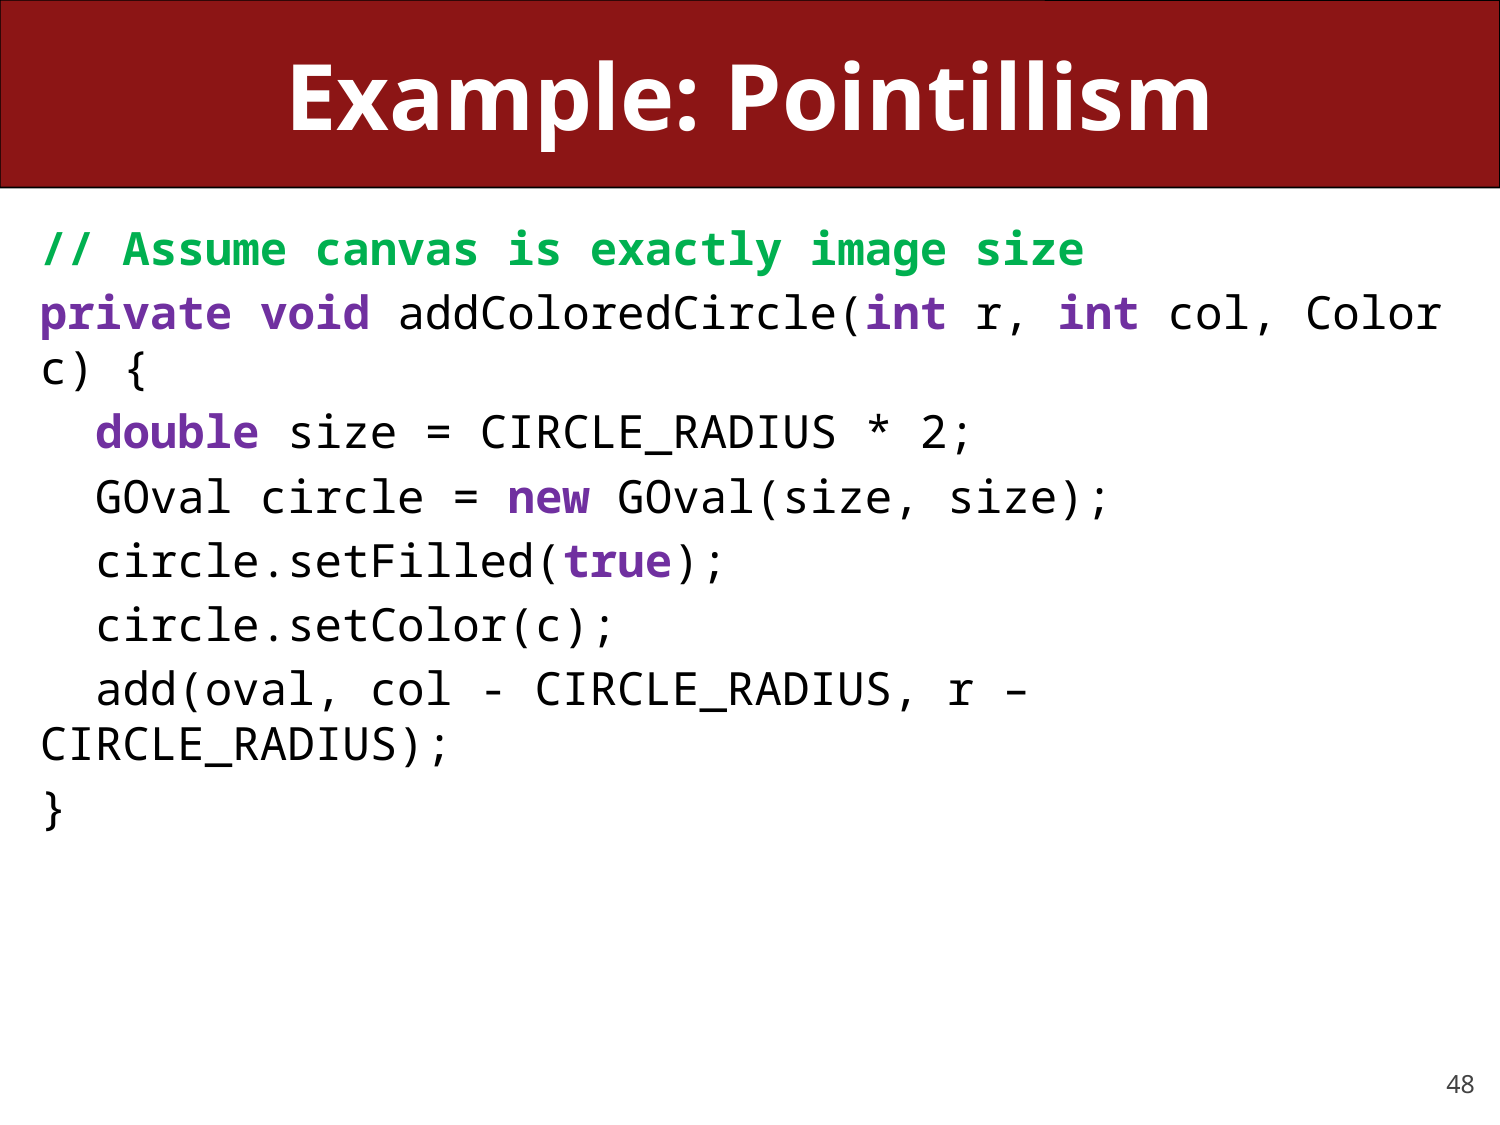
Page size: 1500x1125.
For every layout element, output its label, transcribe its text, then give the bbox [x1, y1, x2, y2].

title Example: Pointillism [75, 0, 1425, 188]
list // Assume canvas is exactly image size private void addColoredCircle(int r, int col, Color c) { double size = CIRCLE_RADIUS * 2; GOval circle = new GOval(size, size); circle.setFilled(true); circle.setColor(c); add(oval, col - CIRCLE_RADIUS, r – CIRCLE_RADIUS); } [24, 212, 1475, 1063]
